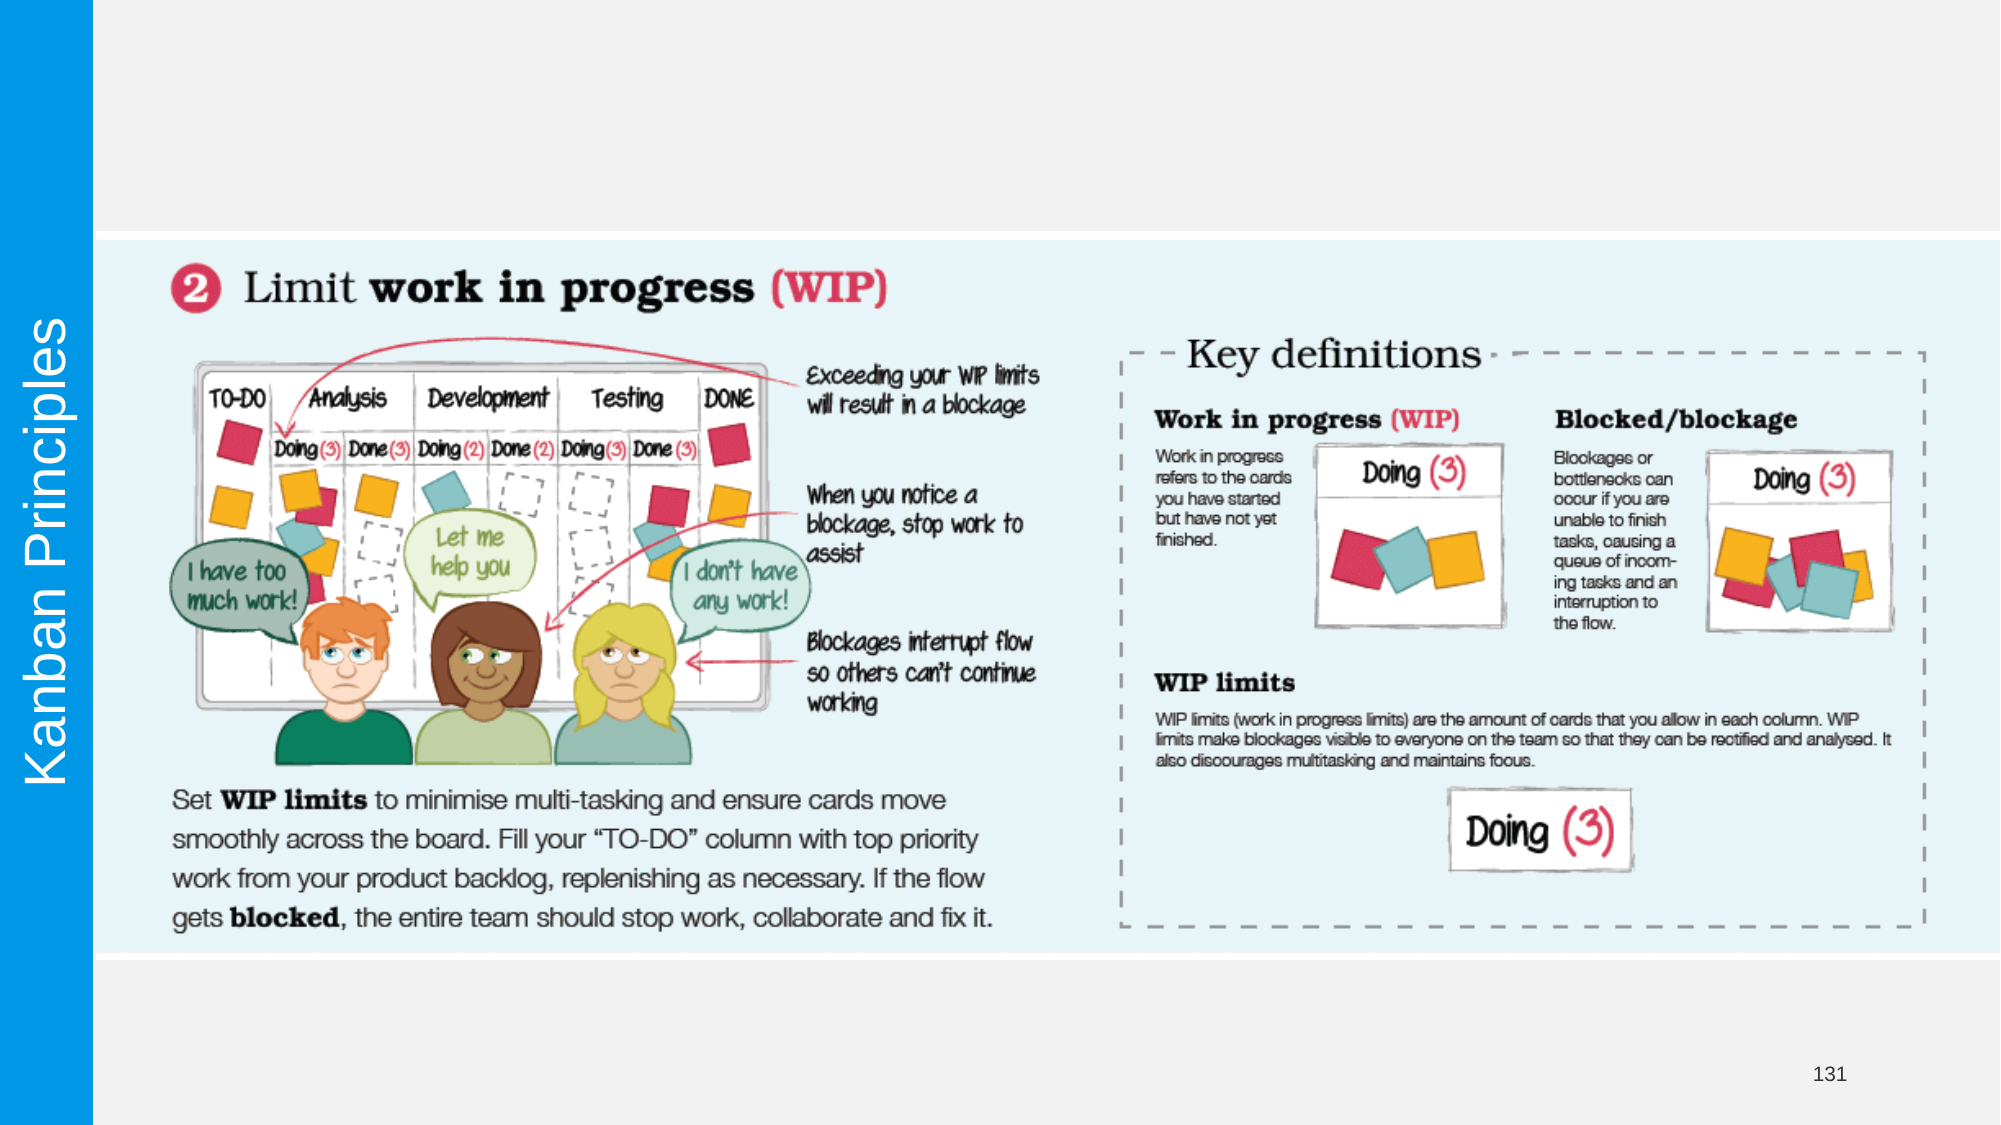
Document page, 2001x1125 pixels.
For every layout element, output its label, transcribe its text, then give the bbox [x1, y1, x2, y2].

slide_number 131 [1412, 1042, 1863, 1103]
picture [95, 230, 2000, 960]
title Kanban Principles [9, 47, 85, 1059]
